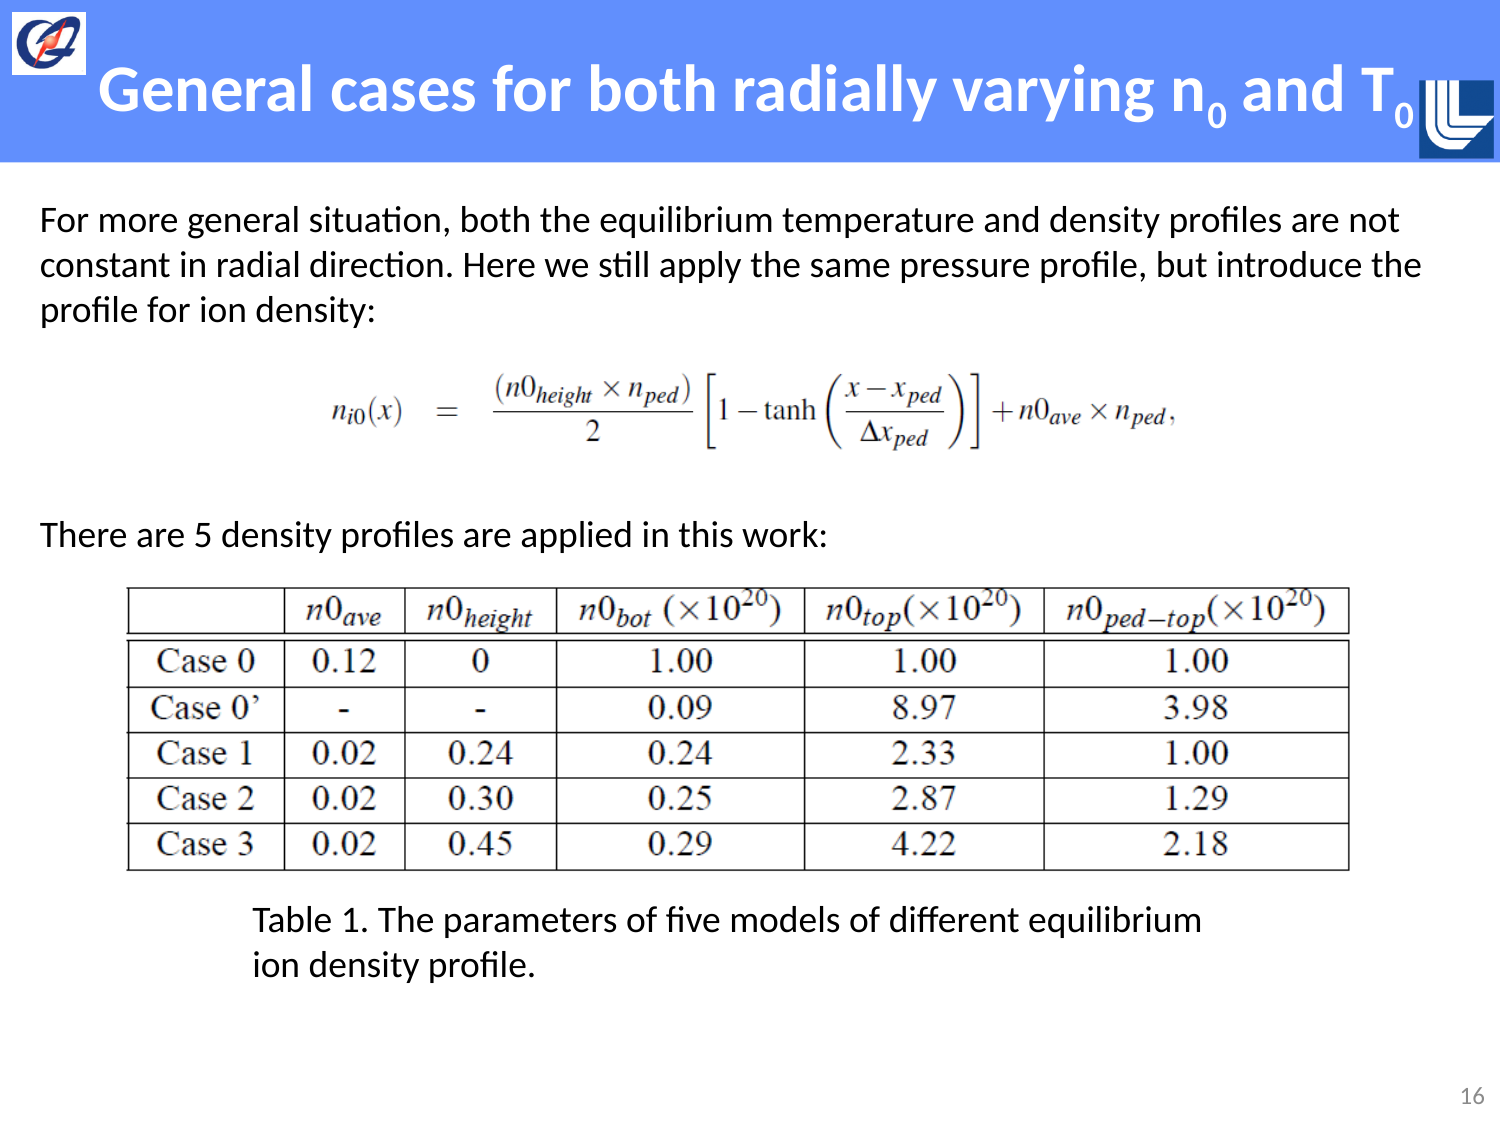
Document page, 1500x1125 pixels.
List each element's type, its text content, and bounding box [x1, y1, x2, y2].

picture [312, 349, 1188, 471]
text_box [0, 0, 1500, 166]
text_box Table 1. The parameters of five models of different equilibrium ion density profile. [237, 907, 1263, 993]
picture [87, 562, 1371, 899]
text_box For more general situation, both the equilibrium temperature and density profiles are not constant in radial direction. Here we still apply the same pressure profile, but introduce the profile for ion density: There are 5 density profiles are applied in this work: [24, 187, 1475, 563]
slide_number 16 [1149, 1065, 1500, 1125]
